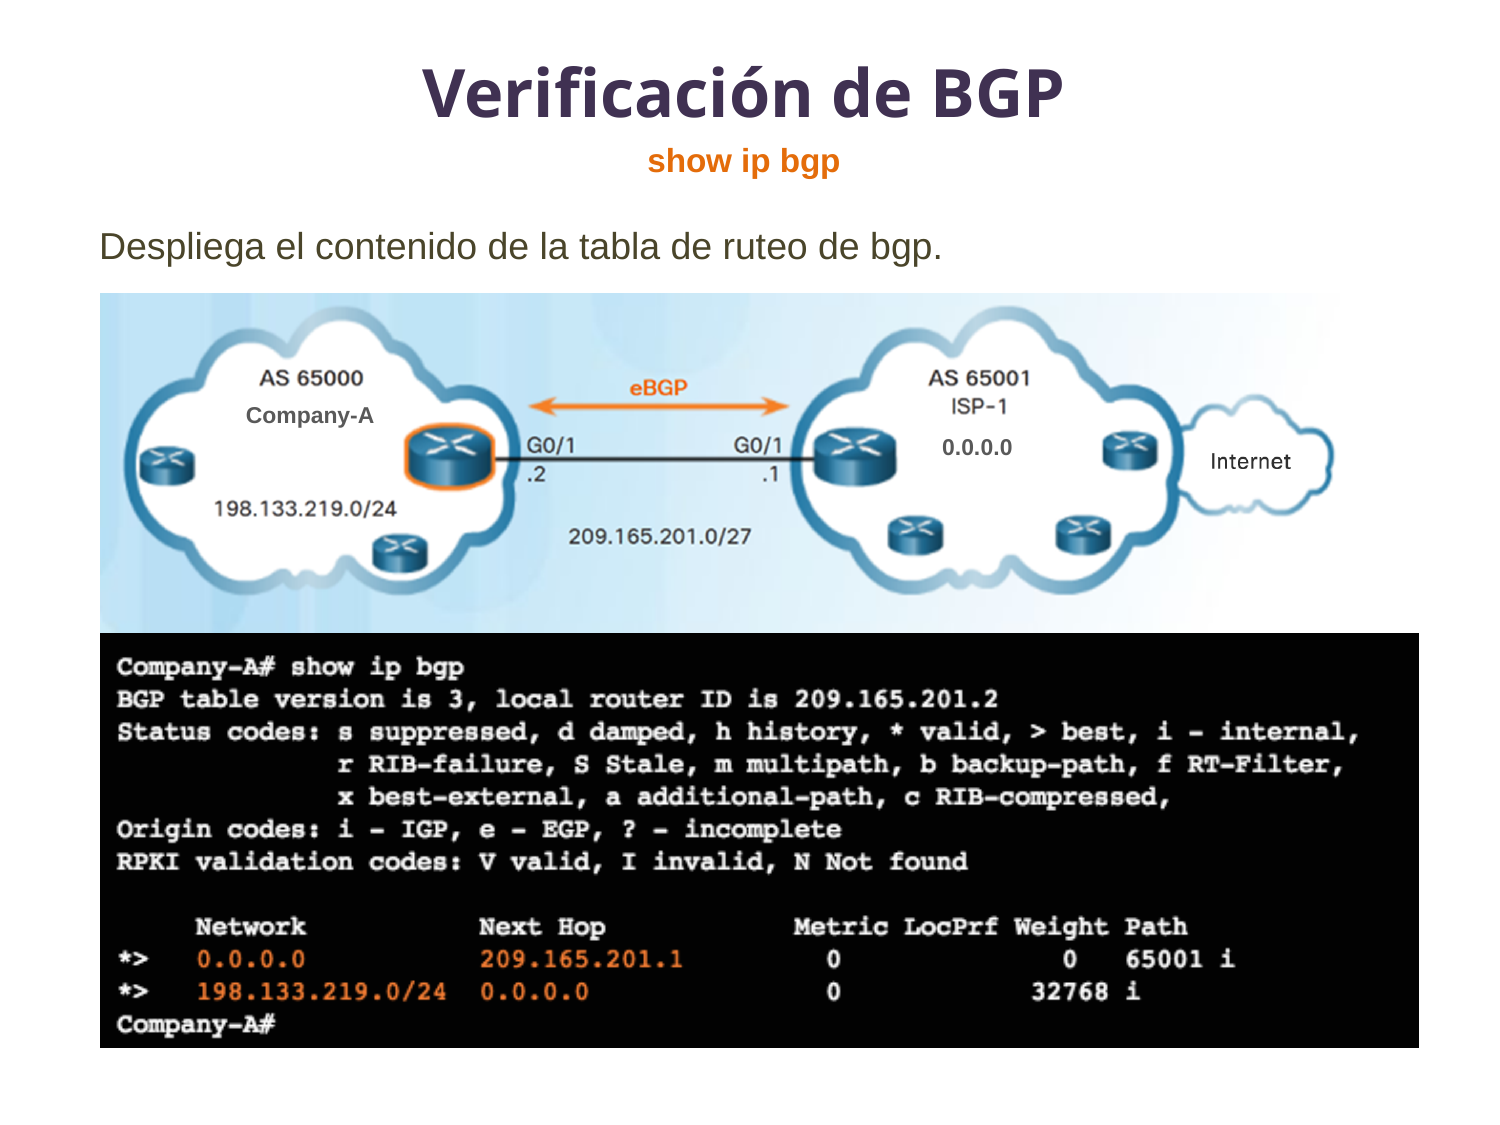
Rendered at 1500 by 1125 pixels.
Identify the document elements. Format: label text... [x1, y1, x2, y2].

picture [100, 633, 1419, 1048]
text_box Verificación de BGP [29, 0, 1459, 185]
text_box Despliega el contenido de la tabla de ruteo de bgp. [84, 207, 1473, 275]
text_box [100, 293, 1353, 631]
text_box show ip bgp [610, 119, 878, 187]
